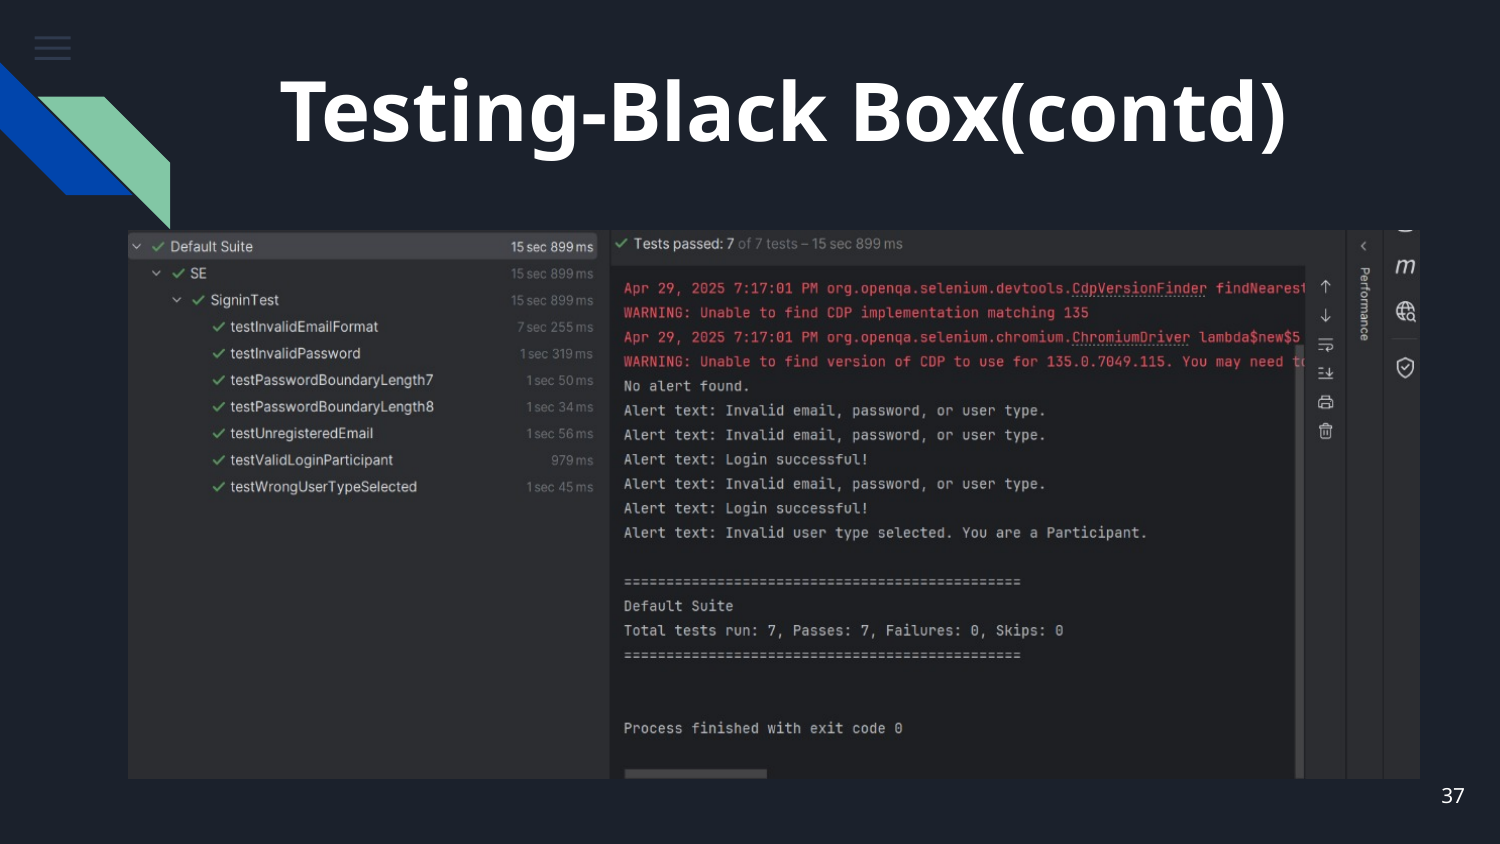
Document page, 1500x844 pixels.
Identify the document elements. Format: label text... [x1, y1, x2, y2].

picture [128, 230, 1421, 779]
title Testing-Black Box(contd) [205, 43, 1361, 194]
slide_number ‹#› [1389, 764, 1480, 830]
